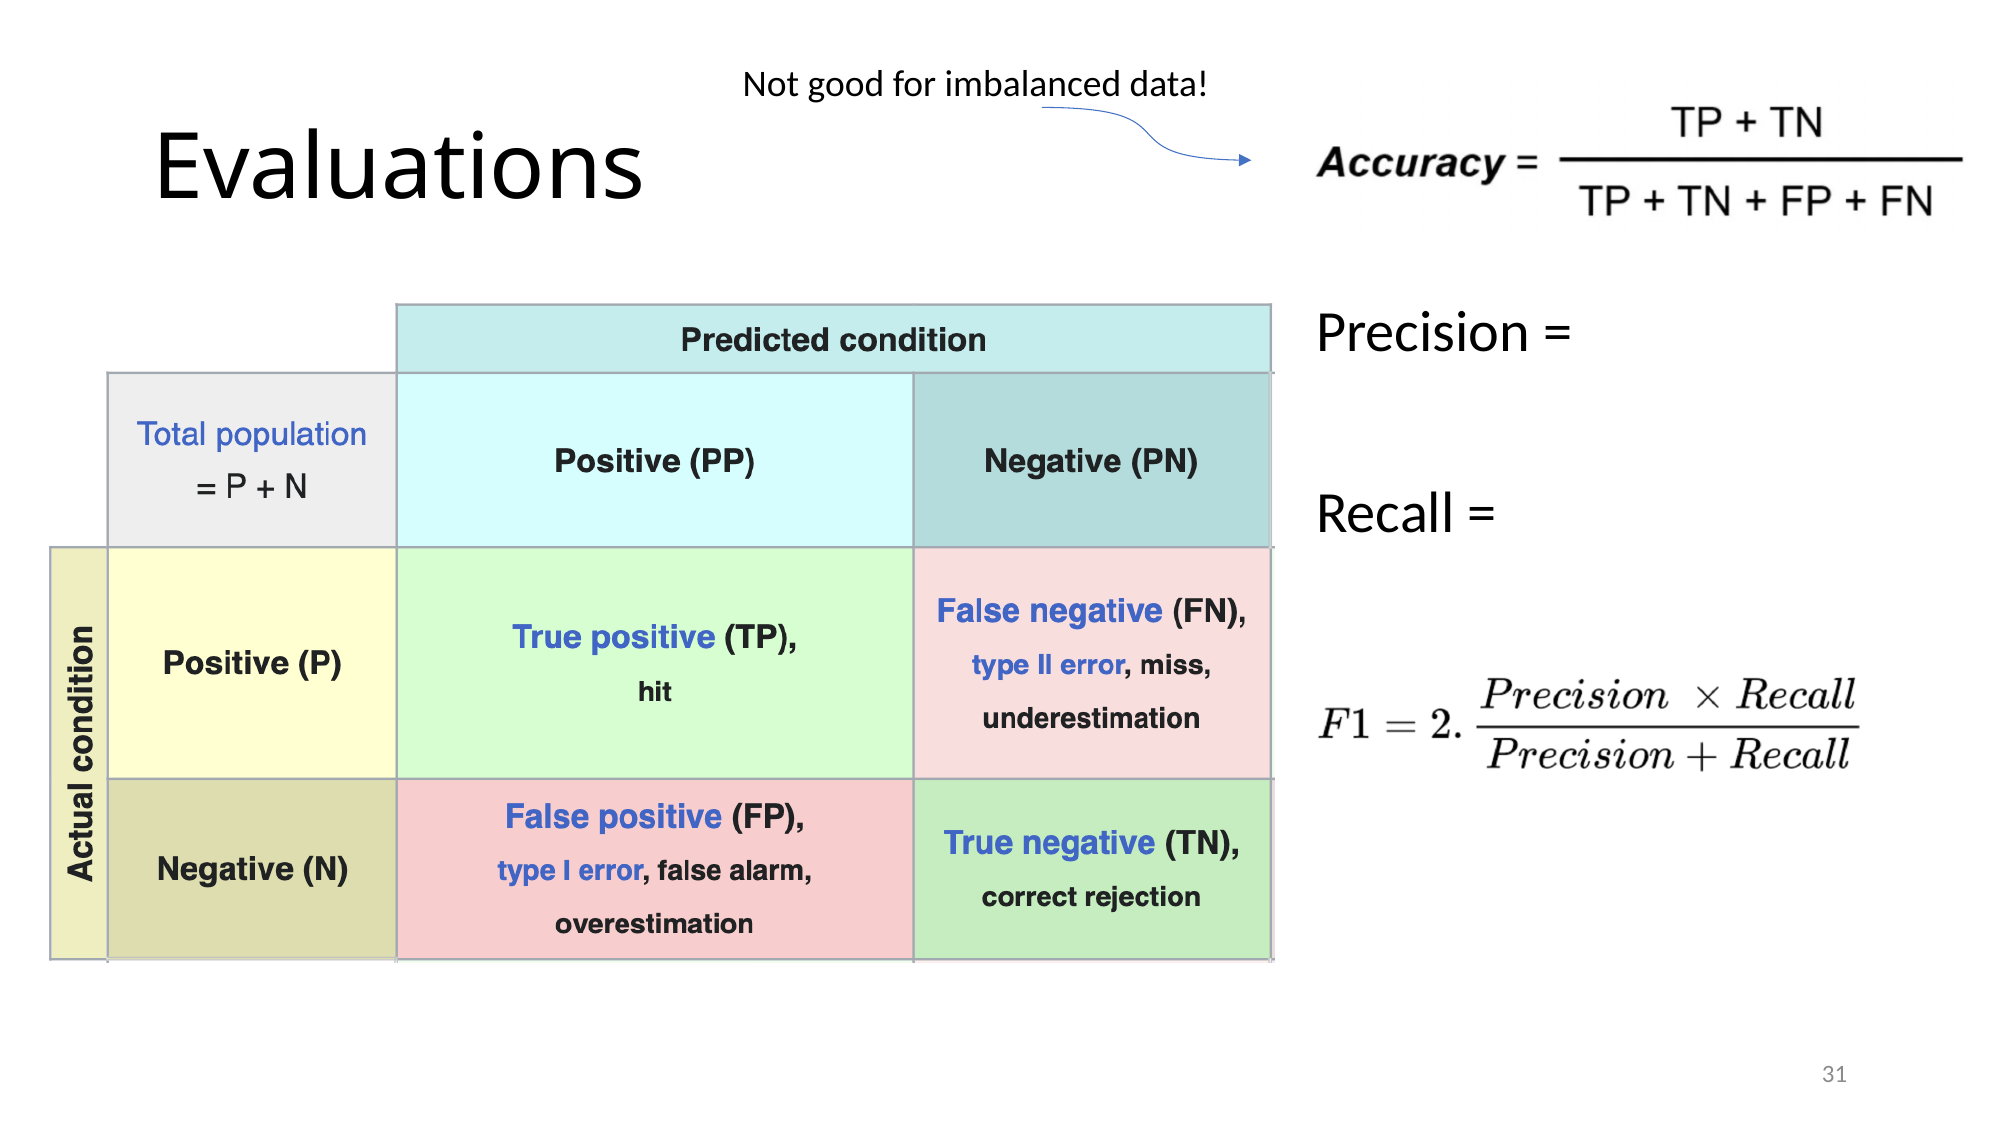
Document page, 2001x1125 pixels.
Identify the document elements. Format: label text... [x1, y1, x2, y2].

title Evaluations [137, 59, 1863, 278]
picture [1297, 77, 1978, 238]
picture [0, 269, 1275, 963]
text_box Not good for imbalanced data! [727, 51, 1225, 111]
picture [1301, 662, 1883, 784]
slide_number 31 [1412, 1042, 1863, 1103]
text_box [1041, 107, 1252, 161]
